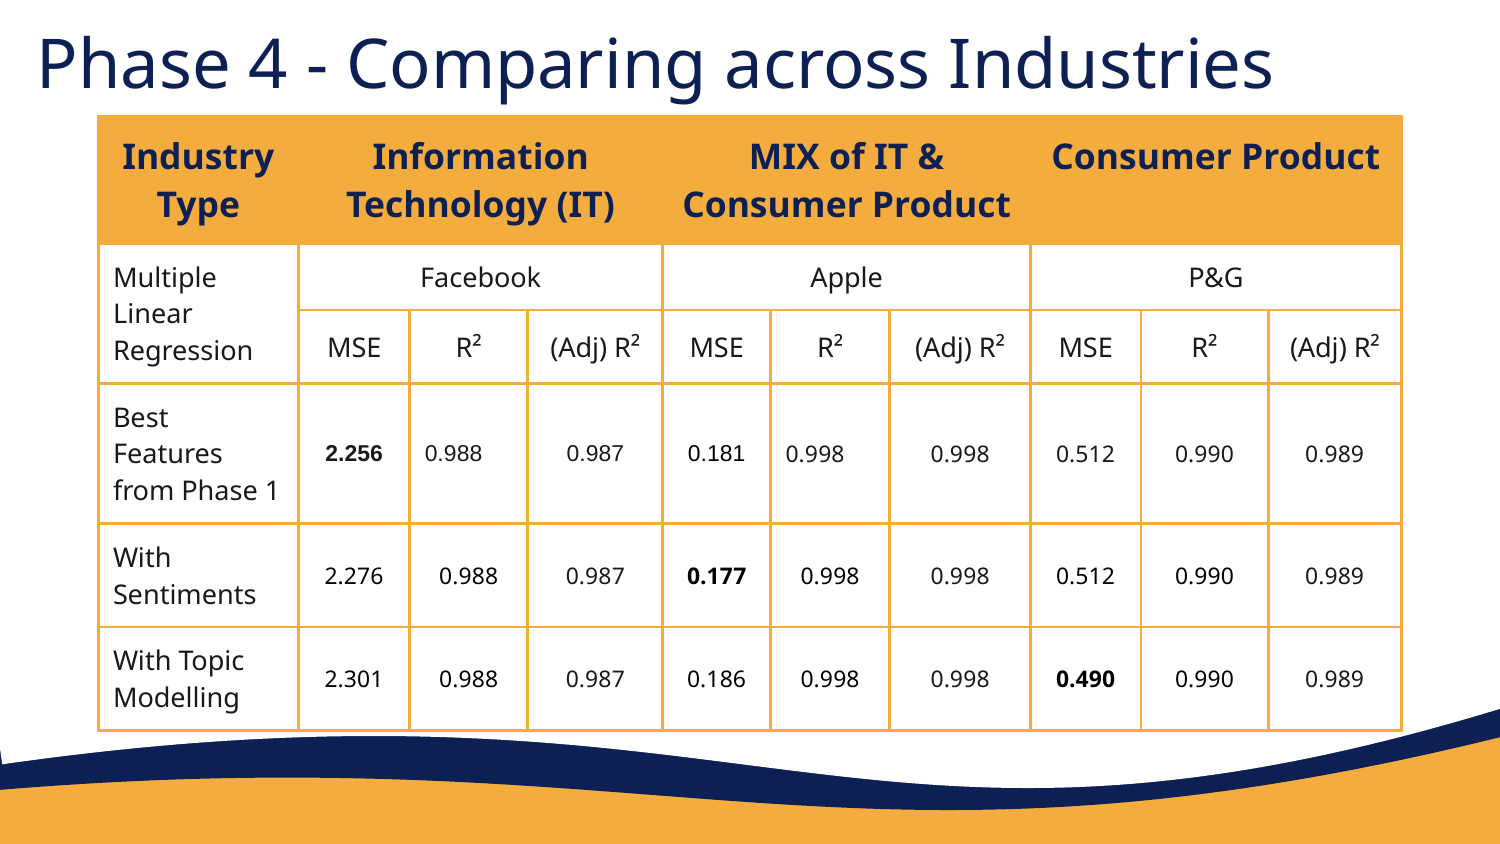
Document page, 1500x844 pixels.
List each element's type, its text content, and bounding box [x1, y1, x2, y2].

table_cell 0.181 [664, 385, 769, 522]
table_cell 2.256 [300, 385, 408, 522]
table_cell 0.998 [891, 525, 1029, 626]
table_cell 0.989 [1270, 525, 1400, 626]
table_cell 0.998 [772, 628, 888, 729]
table_cell Apple [664, 245, 1029, 309]
table_cell 0.988 [411, 628, 526, 729]
table_cell MSE [300, 311, 408, 382]
table_cell 0.490 [1032, 628, 1140, 729]
table_cell 0.998 [772, 525, 888, 626]
table_cell With Topic Modelling [100, 628, 297, 729]
table_cell 0.990 [1142, 385, 1267, 522]
table_cell MSE [664, 311, 769, 382]
table_header Industry Type [100, 118, 297, 242]
table_cell R² [411, 311, 526, 382]
table_cell 0.988 [411, 525, 526, 626]
table_cell 0.512 [1032, 385, 1140, 522]
table_cell 0.990 [1142, 628, 1267, 729]
table_cell 0.988 [411, 385, 526, 522]
table_cell 0.987 [529, 525, 661, 626]
table_cell 0.998 [891, 385, 1029, 522]
title Phase 4 - Comparing across Industries [21, 21, 1479, 101]
table_cell 0.987 [529, 385, 661, 522]
table_cell 2.276 [300, 525, 408, 626]
table_cell (Adj) R² [1270, 311, 1400, 382]
table_cell Multiple Linear Regression [100, 245, 297, 382]
table_cell 0.998 [772, 385, 888, 522]
table_cell 0.998 [891, 628, 1029, 729]
table_cell R² [1142, 311, 1267, 382]
table_cell P&G [1032, 245, 1400, 309]
table_cell (Adj) R² [891, 311, 1029, 382]
table_cell Best Features from Phase 1 [100, 385, 297, 522]
table_cell 0.186 [664, 628, 769, 729]
table_header Consumer Product [1032, 118, 1400, 242]
table_cell MSE [1032, 311, 1140, 382]
table_cell R² [772, 311, 888, 382]
table_cell With Sentiments [100, 525, 297, 626]
table_cell 0.989 [1270, 385, 1400, 522]
table_cell 0.177 [664, 525, 769, 626]
table_cell 0.987 [529, 628, 661, 729]
table_cell 0.990 [1142, 525, 1267, 626]
table_cell 0.989 [1270, 628, 1400, 729]
table_header MIX of IT & Consumer Product [664, 118, 1029, 242]
table_cell Facebook [300, 245, 661, 309]
table_cell 0.512 [1032, 525, 1140, 626]
table_cell (Adj) R² [529, 311, 661, 382]
table_cell 2.301 [300, 628, 408, 729]
table_header Information Technology (IT) [300, 118, 661, 242]
